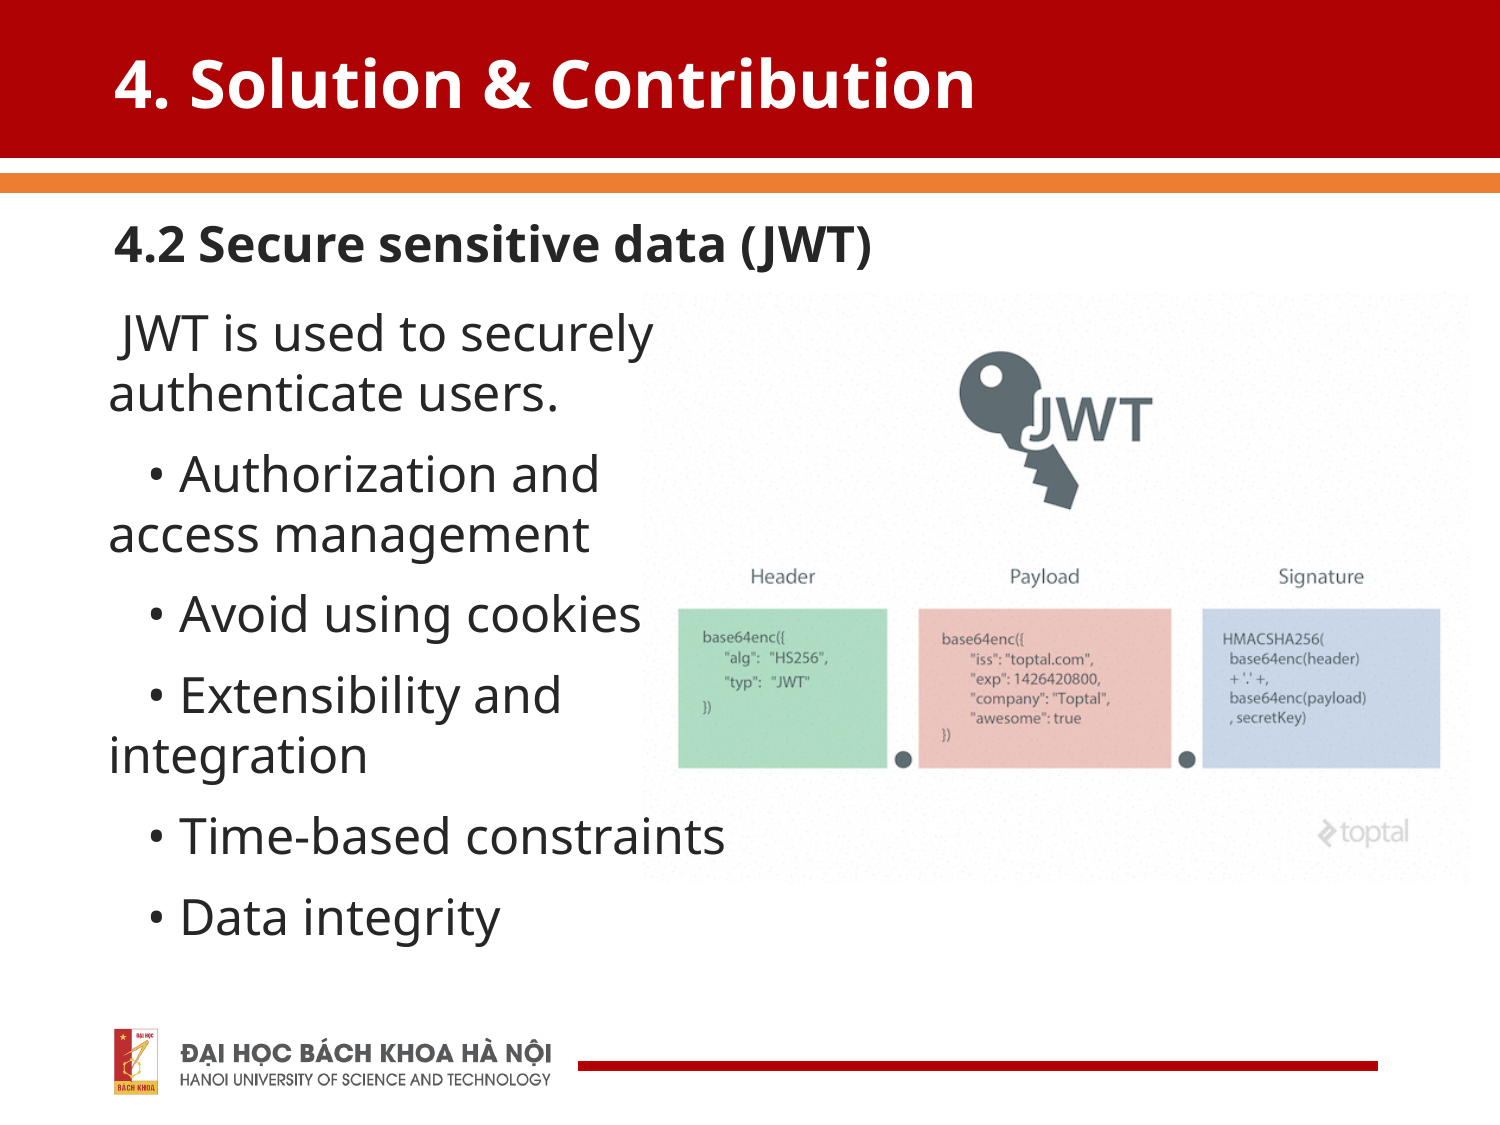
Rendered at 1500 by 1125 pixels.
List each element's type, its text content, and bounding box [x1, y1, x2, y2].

text_box [0, 1022, 1500, 1125]
picture [0, 158, 1500, 173]
text_box [772, 1061, 1378, 1071]
text_box 4. Solution & Contribution [100, 34, 1077, 130]
picture [0, 193, 1500, 1022]
text_box JWT is used to securely authenticate users. • Authorization and access management • Avoid using cookies • Extensibility and integration • Time-based constraints • Data integrity [93, 293, 772, 1073]
text_box [0, 0, 1500, 158]
text_box 4.2 Secure sensitive data (JWT) [99, 204, 1313, 280]
text_box [0, 173, 1500, 193]
picture [108, 1023, 579, 1102]
